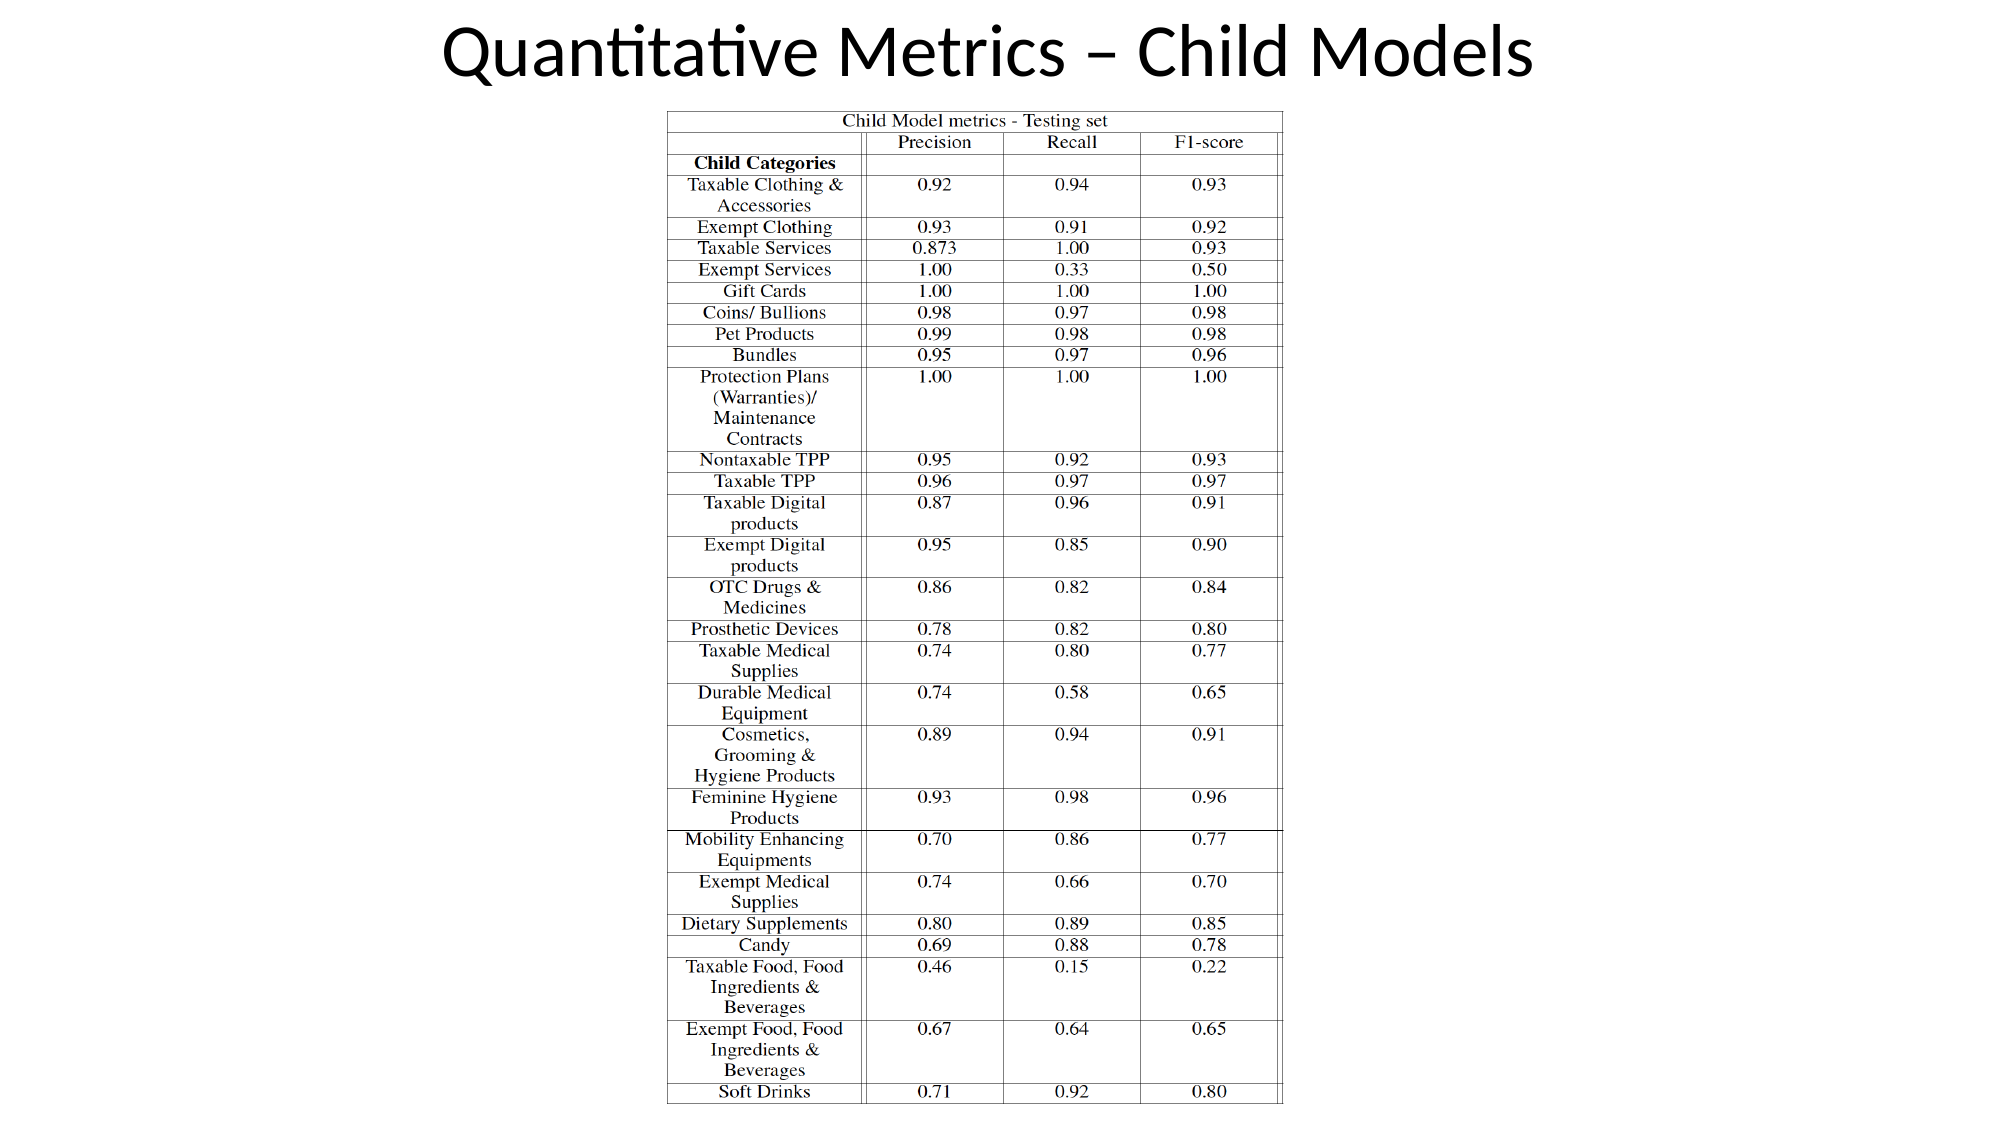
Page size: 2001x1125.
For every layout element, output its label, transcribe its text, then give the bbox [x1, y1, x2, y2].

picture [654, 107, 1293, 1115]
title Quantitative Metrics – Child Models [126, 0, 1852, 162]
